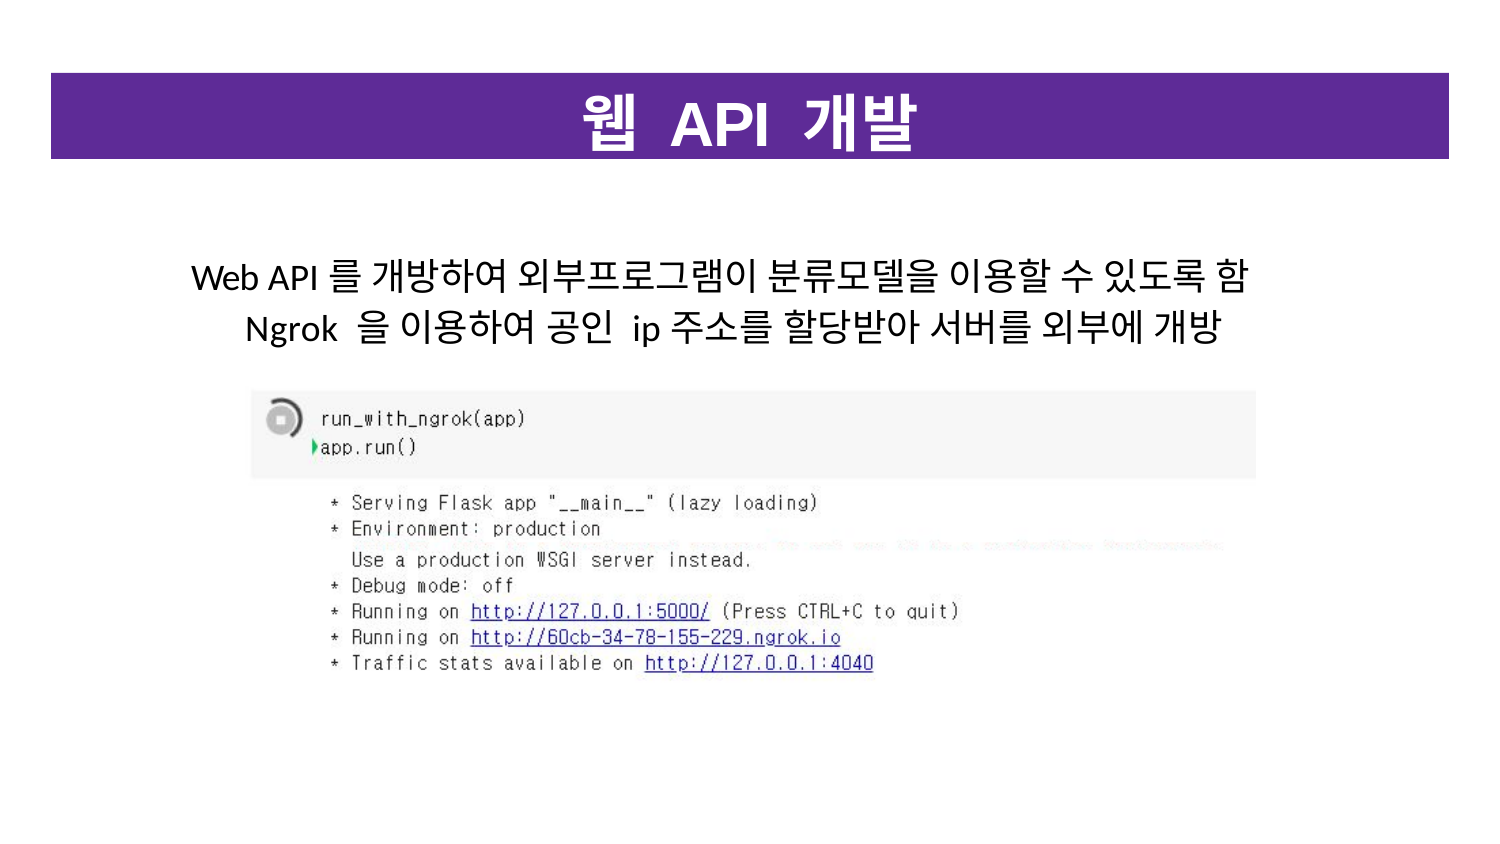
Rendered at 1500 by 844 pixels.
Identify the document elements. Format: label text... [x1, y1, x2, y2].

text_box 웹 API 개발 [51, 72, 1449, 159]
text_box Web API를 개방하여 외부프로그램이 분류모델을 이용할 수 있도록 함 Ngrok 을 이용하여 공인 ip주소를 할당받아 서버를 외부에 개방 [189, 244, 1311, 350]
text_box [243, 377, 1256, 727]
